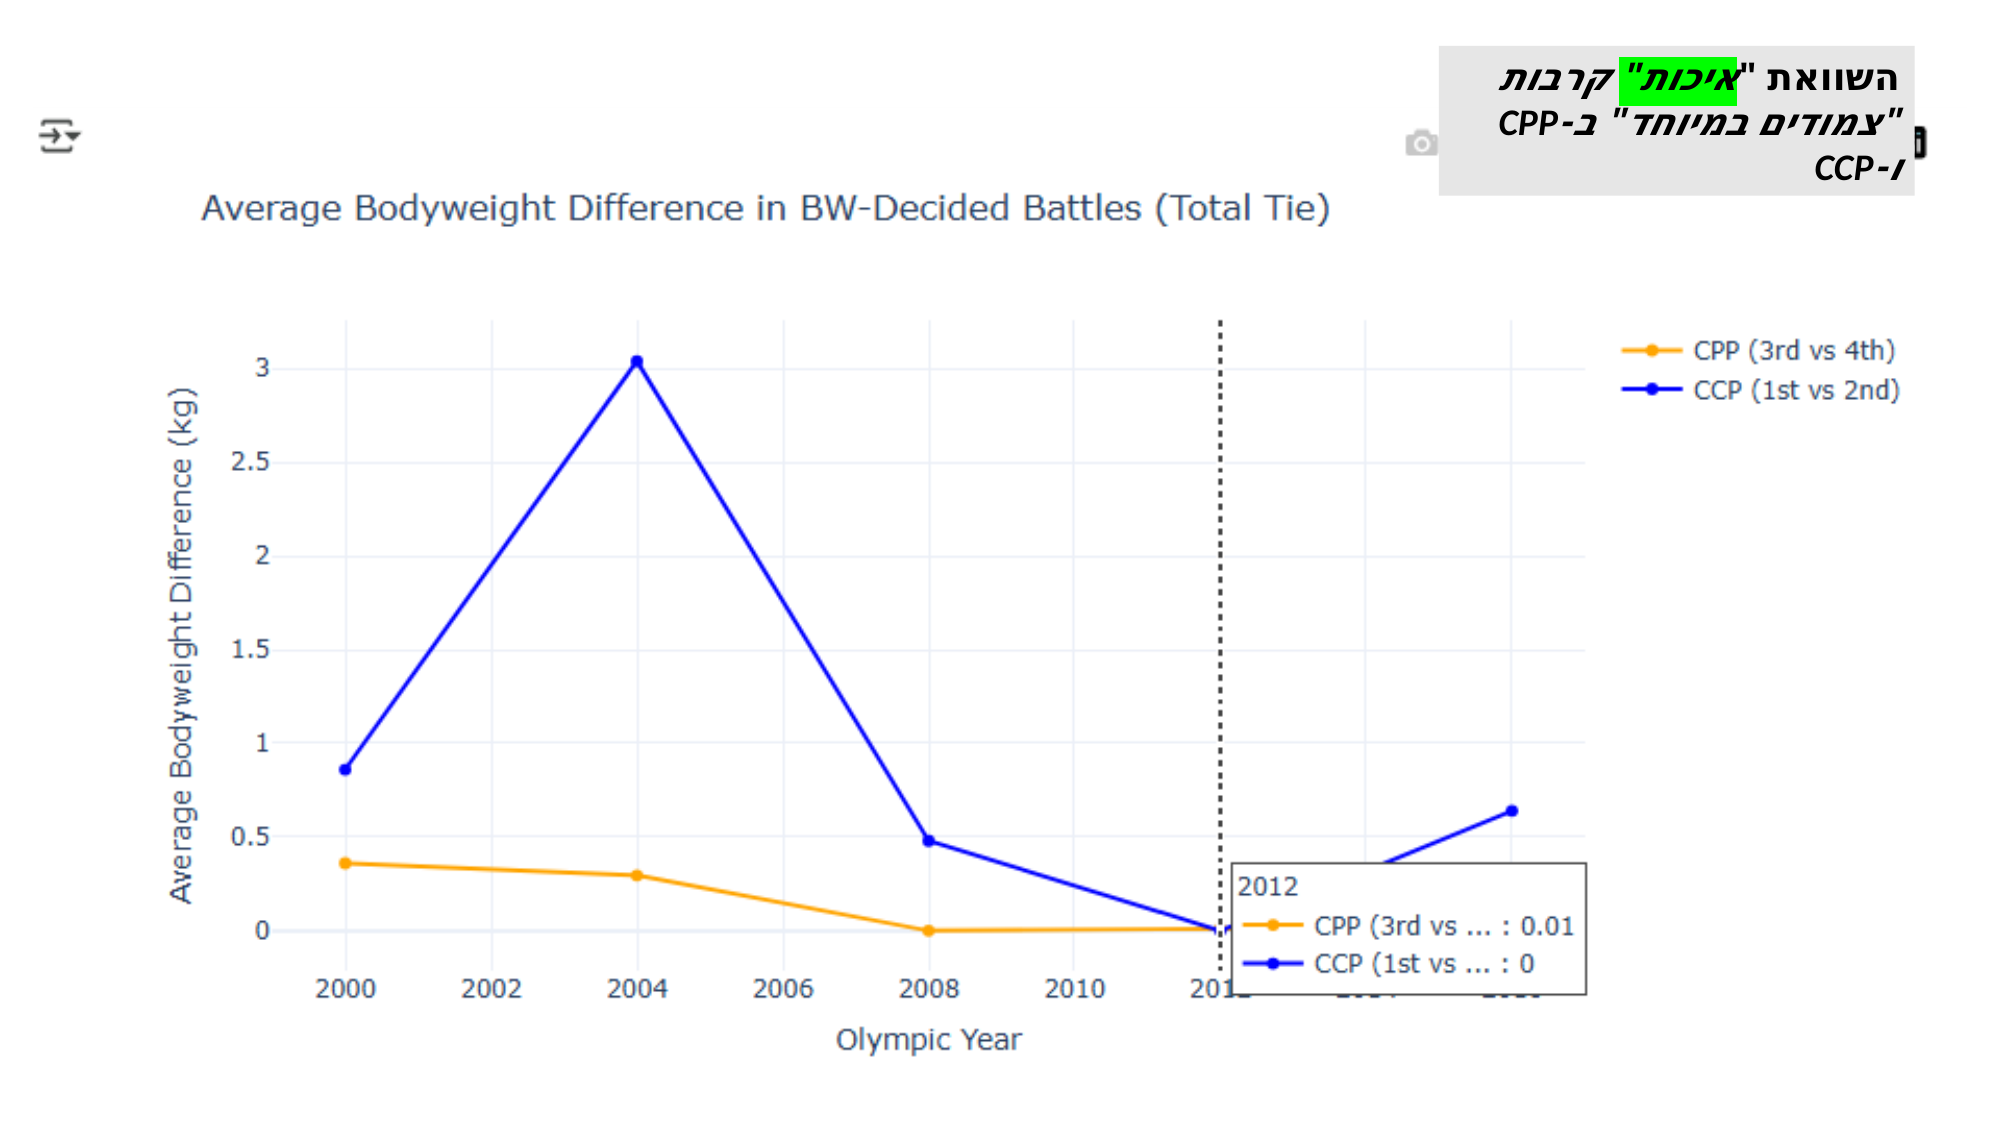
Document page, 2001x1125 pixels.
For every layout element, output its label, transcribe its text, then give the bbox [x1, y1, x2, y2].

picture [33, 106, 1967, 1090]
text_box השוואת "איכות" קרבות "צמודים במיוחד" ב-CPP ו-CCP [1438, 45, 1915, 106]
